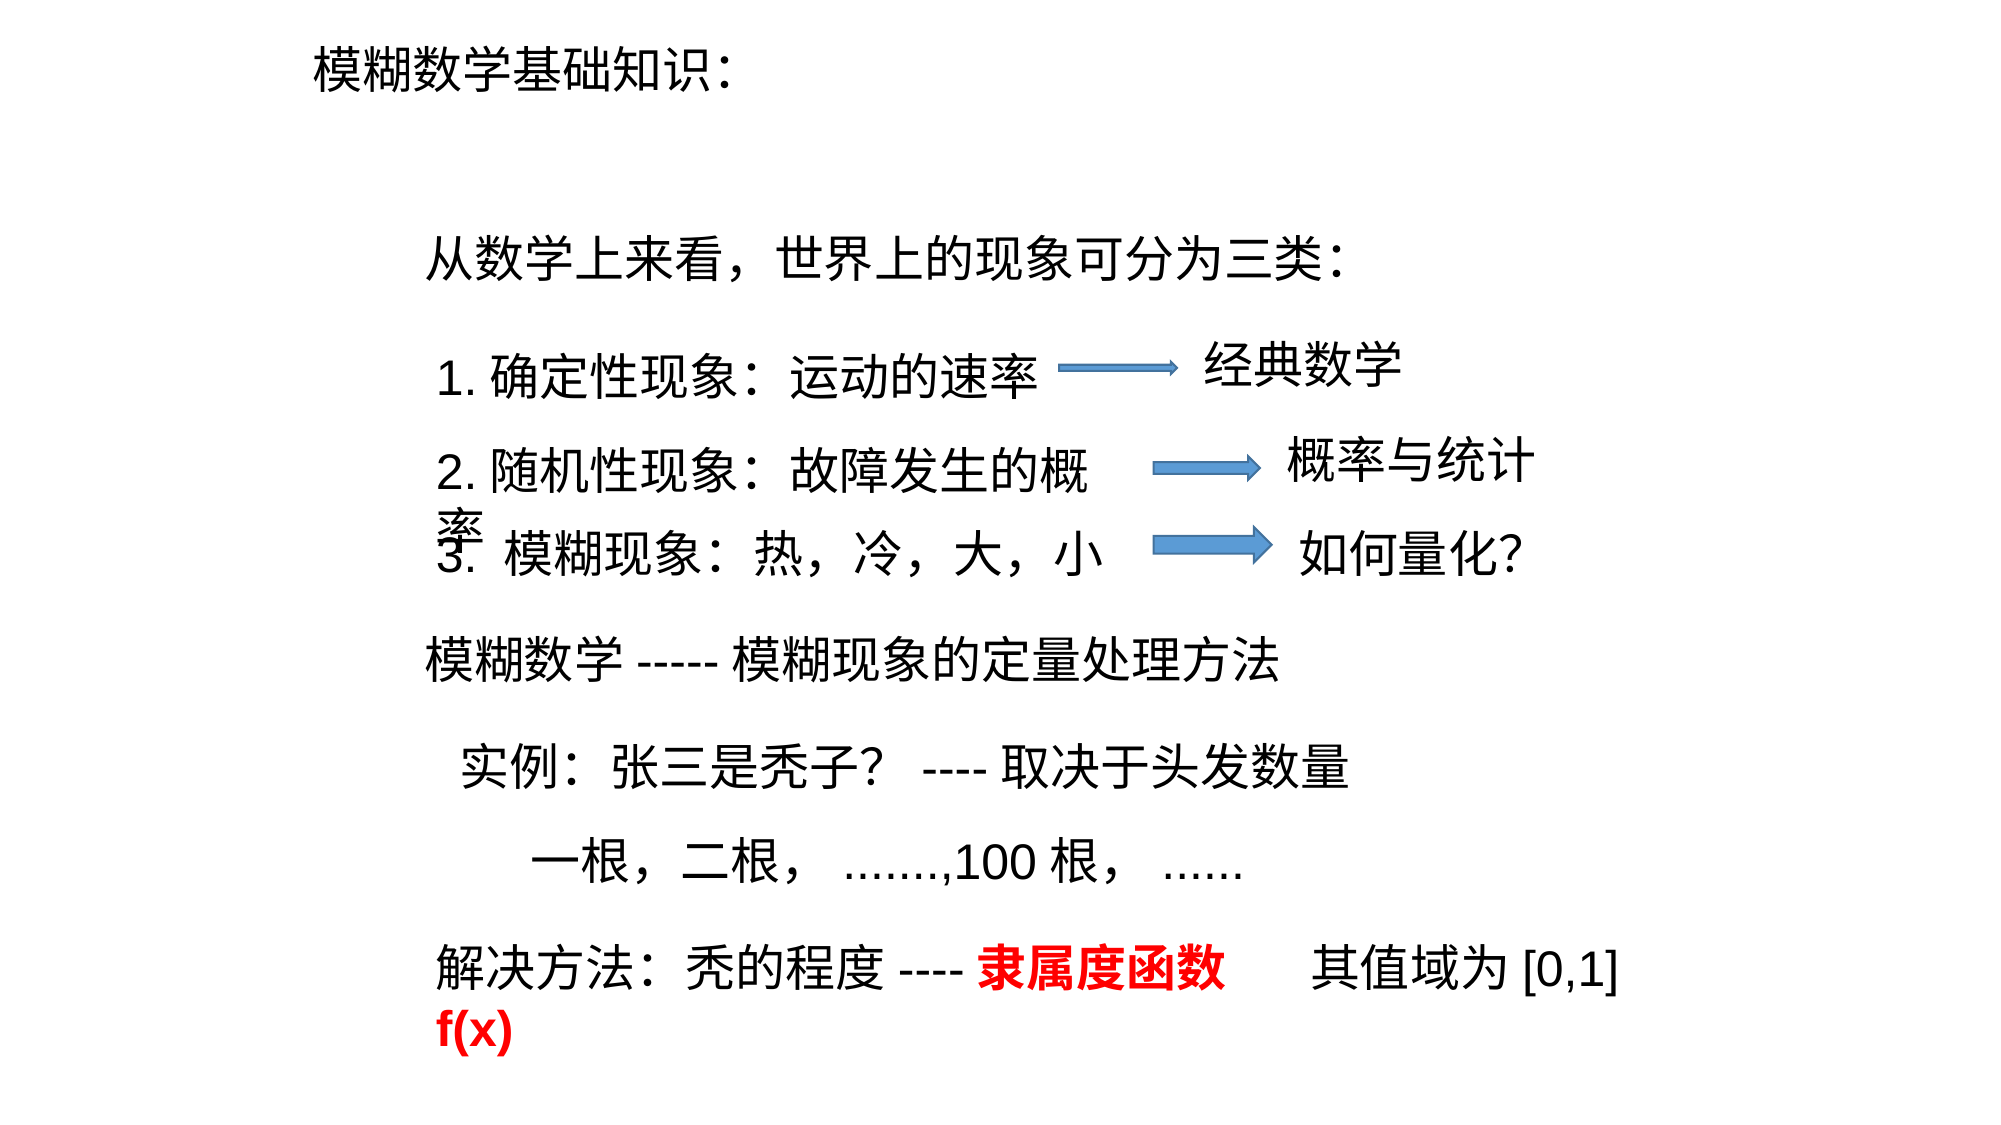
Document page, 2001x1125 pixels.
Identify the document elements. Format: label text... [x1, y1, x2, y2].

text_box 3. 模糊现象：热，冷，大，小 [421, 515, 1152, 590]
text_box 概率与统计 [1271, 420, 1617, 496]
text_box 其值域为[0,1] [1295, 928, 1641, 1004]
text_box 模糊数学基础知识： [298, 30, 825, 106]
text_box [1058, 359, 1179, 377]
text_box 实例：张三是秃子？----取决于头发数量 [444, 727, 1383, 803]
text_box 模糊数学-----模糊现象的定量处理方法 [409, 621, 1369, 697]
text_box 如何量化？ [1283, 515, 1629, 590]
text_box 解决方法：秃的程度----隶属度函数f(x) [421, 928, 1321, 1064]
text_box 一根，二根，.......,100根，...... [515, 822, 1401, 898]
text_box [1152, 453, 1262, 483]
text_box 从数学上来看，世界上的现象可分为三类： [409, 219, 1422, 295]
text_box 经典数学 [1189, 326, 1535, 401]
text_box 1.确定性现象：运动的速率 [421, 337, 1151, 413]
text_box [1152, 524, 1274, 565]
text_box 2.随机性现象：故障发生的概率 [421, 432, 1153, 534]
